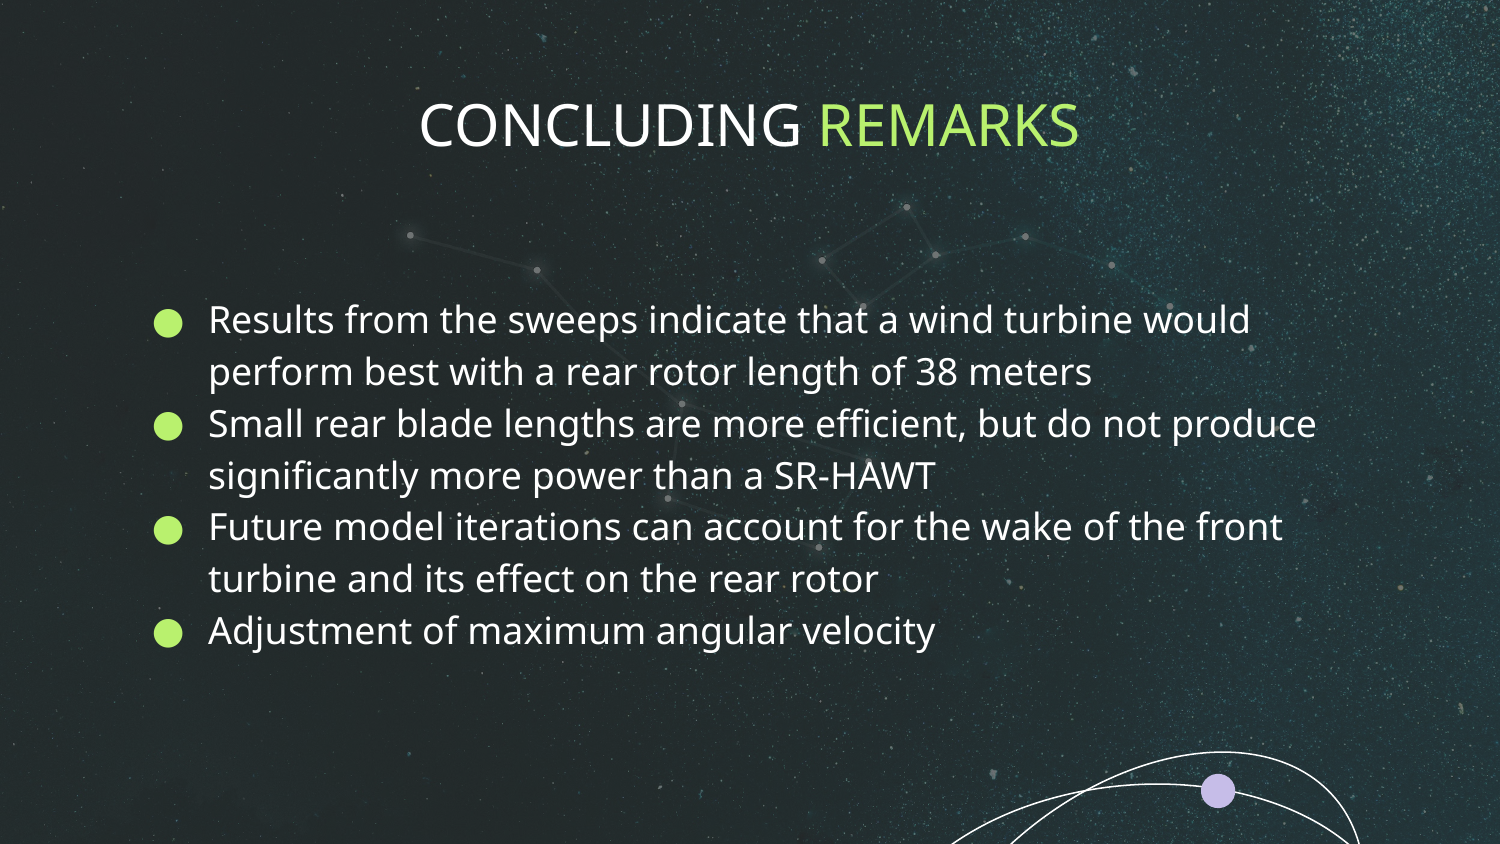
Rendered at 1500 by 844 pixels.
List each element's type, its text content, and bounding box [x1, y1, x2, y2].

subtitle Results from the sweeps indicate that a wind turbine would perform best with a rear rotor length of 38 meters Small rear blade lengths are more efficient, but do not produce significantly more power than a SR-HAWT Future model iterations can account for the wake of the front turbine and its effect on the rear rotor Adjustment of maximum angular velocity [118, 274, 1382, 708]
title CONCLUDING REMARKS [118, 72, 1382, 167]
